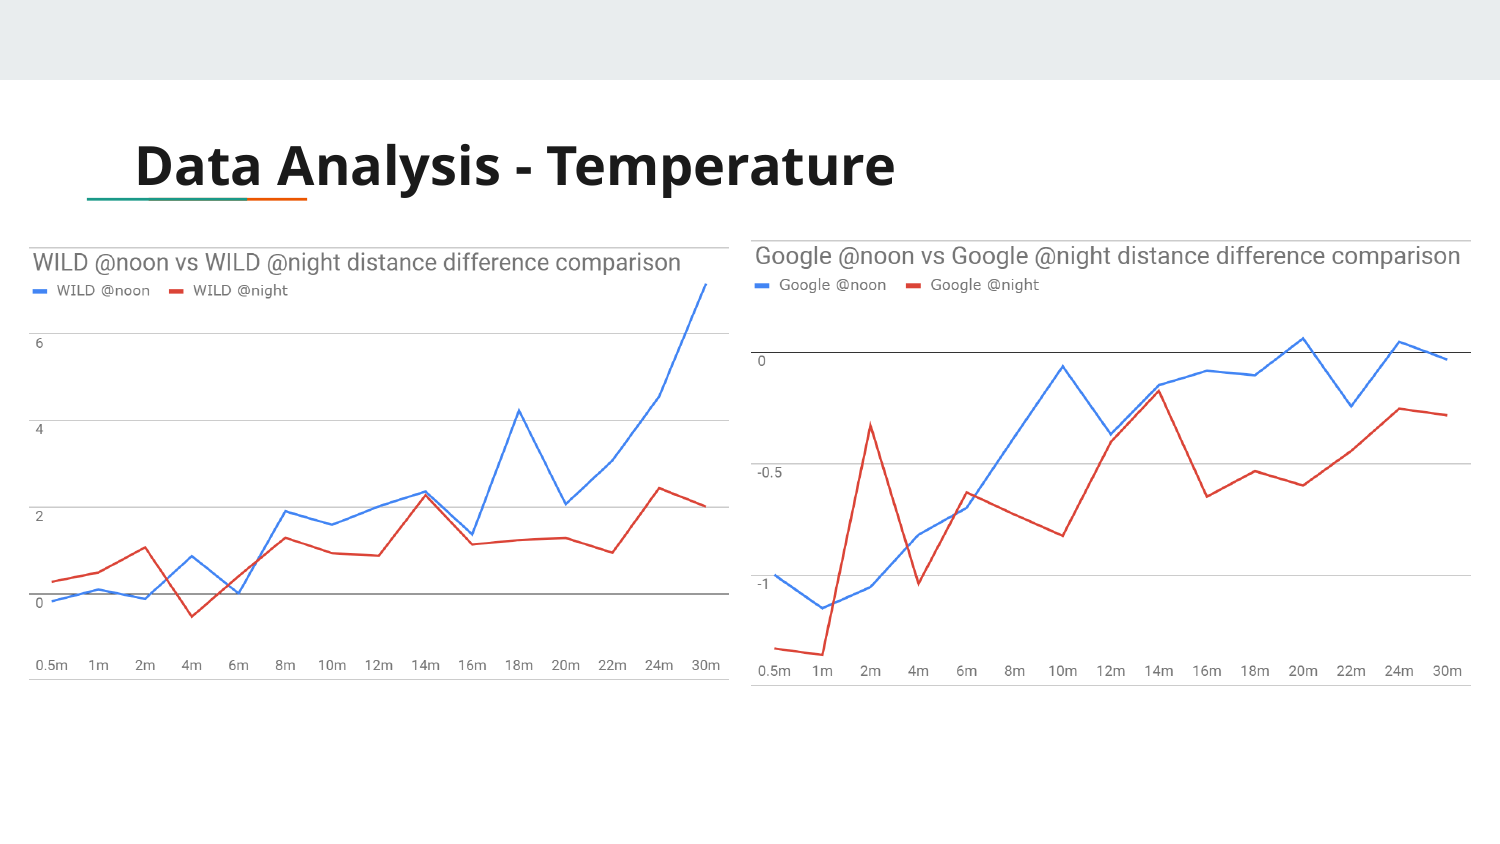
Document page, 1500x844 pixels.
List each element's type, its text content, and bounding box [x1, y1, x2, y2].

title Data Analysis - Temperature [119, 116, 1381, 205]
picture [749, 240, 1472, 686]
picture [28, 247, 730, 680]
